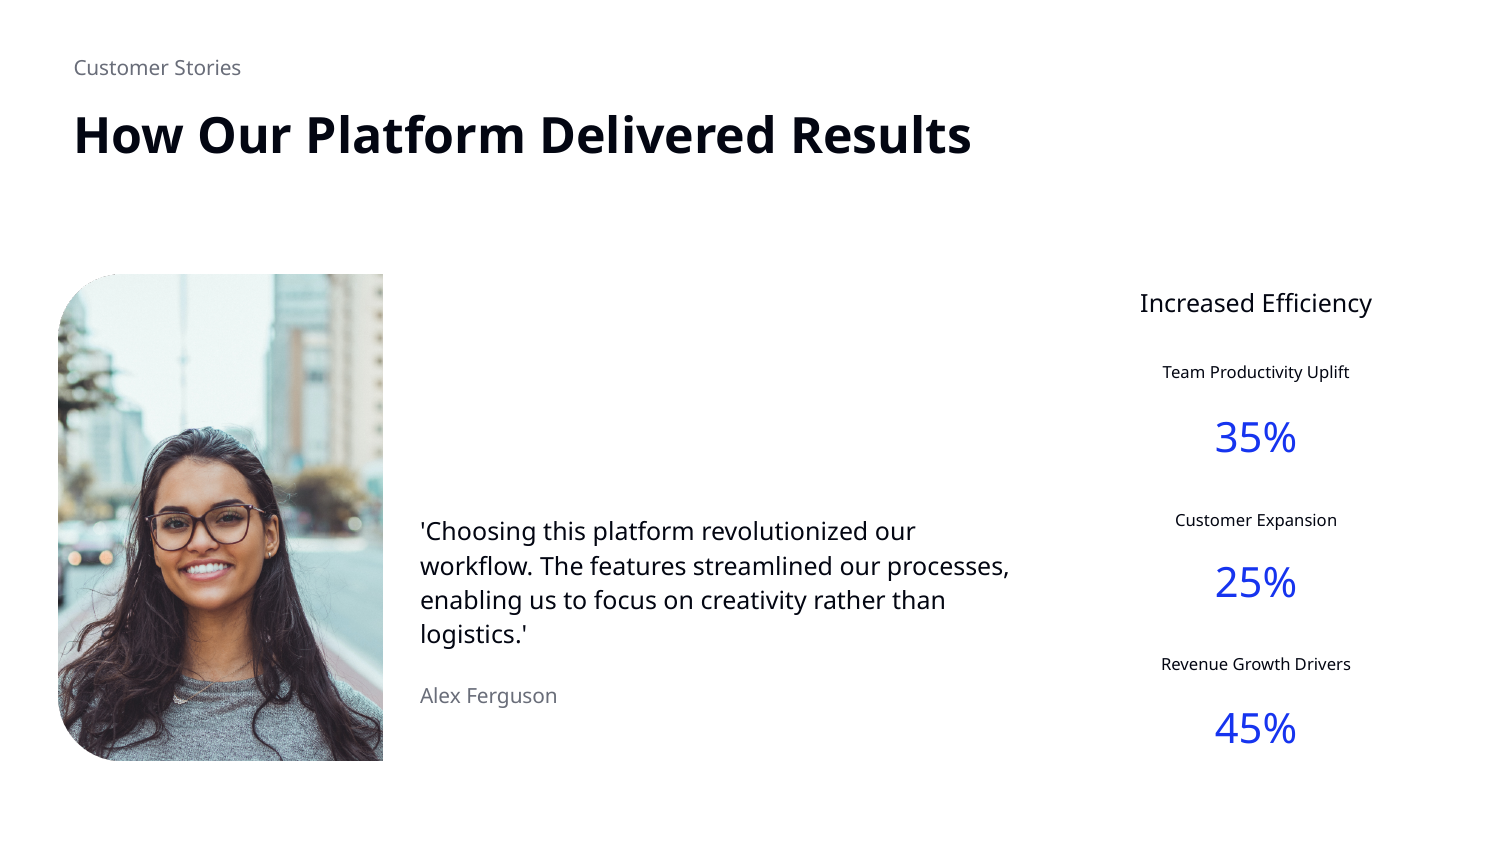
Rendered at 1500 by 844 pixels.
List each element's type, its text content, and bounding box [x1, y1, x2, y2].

subtitle Customer Stories [58, 46, 413, 88]
text_box [384, 274, 1037, 761]
title How Our Platform Delivered Results [58, 88, 1443, 224]
subtitle Increased Efficiency [1069, 279, 1443, 322]
subtitle Revenue Growth Drivers [1069, 641, 1443, 683]
list 25% [1069, 537, 1443, 617]
list 'Choosing this platform revolutionized our workflow. The features streamlined our processes, enabling us to focus on creativity rather than logistics.' [405, 321, 1040, 663]
list Alex Ferguson [405, 663, 1040, 761]
picture [58, 274, 383, 762]
subtitle Customer Expansion [1069, 497, 1443, 537]
list 45% [1069, 683, 1443, 763]
list 35% [1069, 391, 1443, 472]
subtitle Team Productivity Uplift [1069, 349, 1443, 391]
